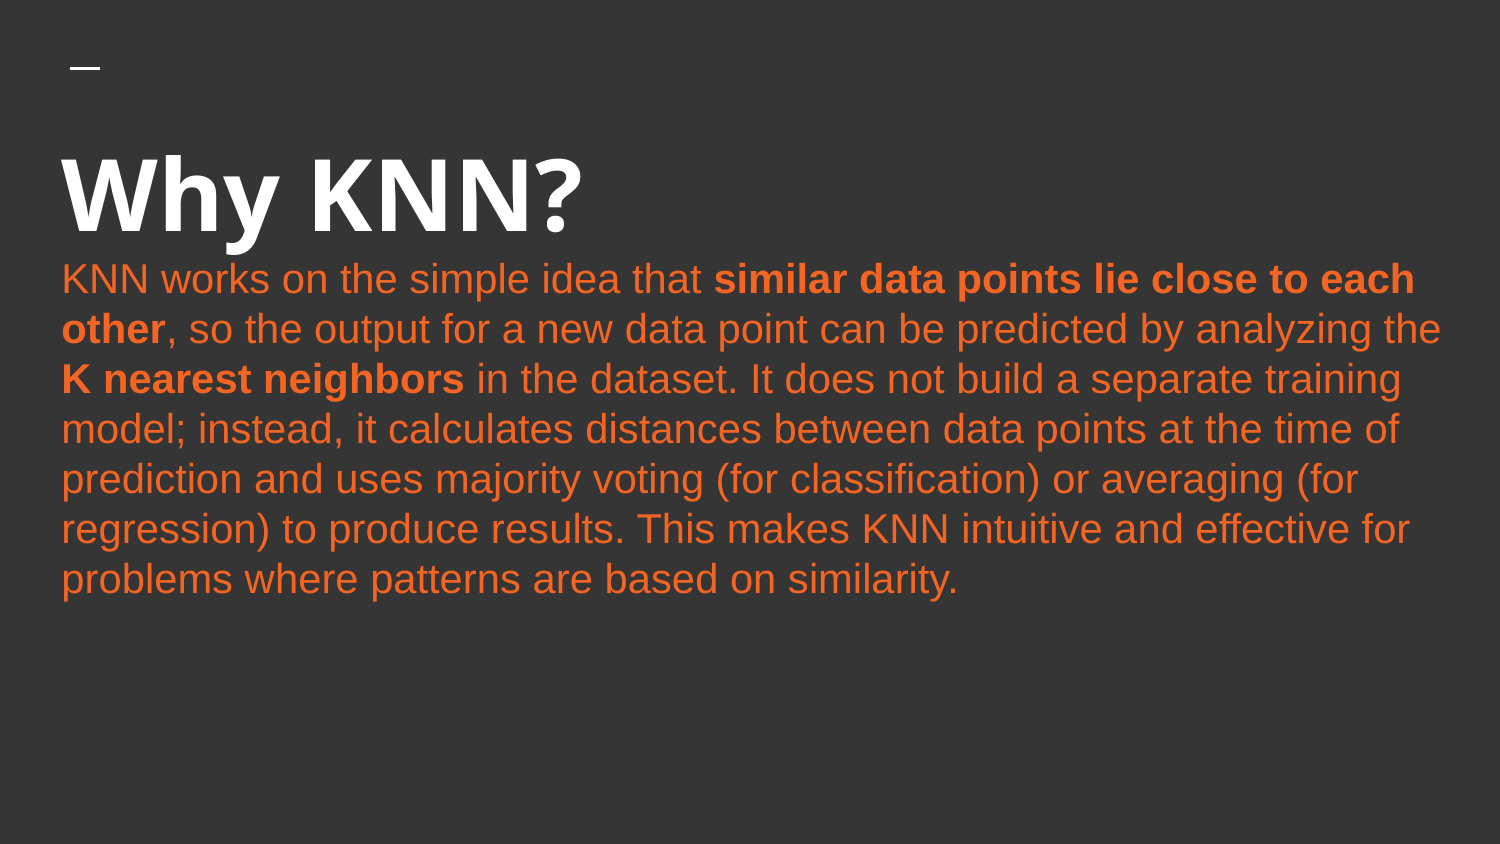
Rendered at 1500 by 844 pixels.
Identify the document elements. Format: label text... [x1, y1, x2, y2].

title Why KNN? KNN works on the simple idea that similar data points lie close to each other, so the output for a new data point can be predicted by analyzing the K nearest neighbors in the dataset. It does not build a separate training model; instead, it calculates distances between data points at the time of prediction and uses majority voting (for classification) or averaging (for regression) to produce results. This makes KNN intuitive and effective for problems where patterns are based on similarity. [46, 116, 1463, 746]
